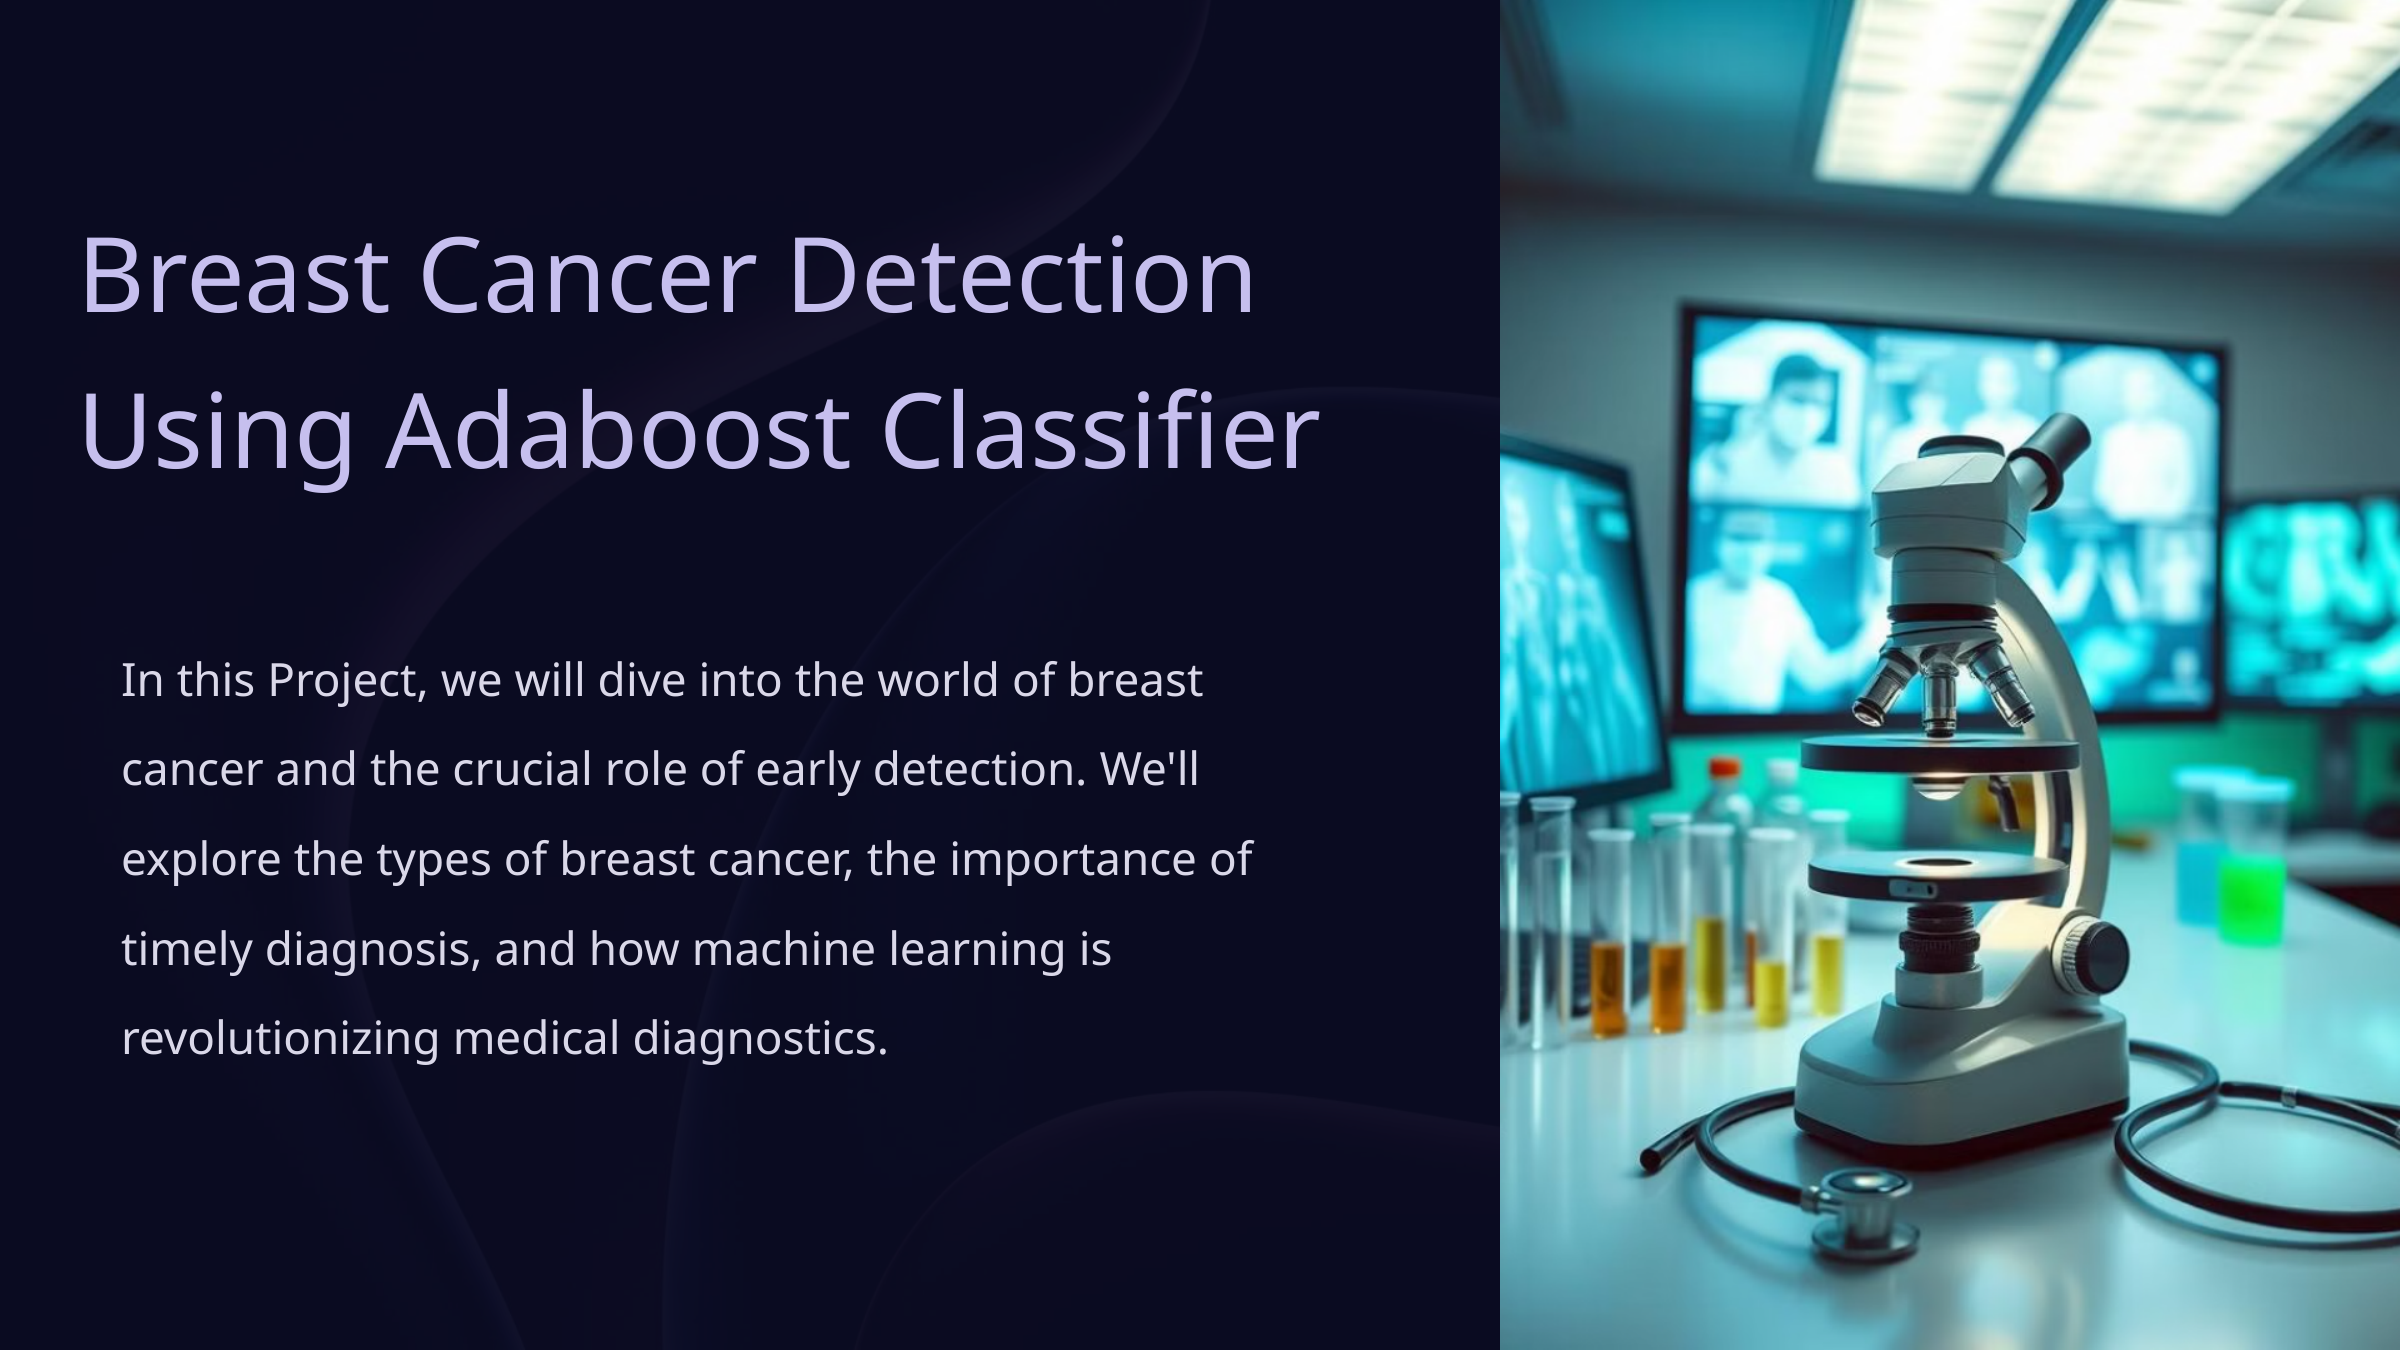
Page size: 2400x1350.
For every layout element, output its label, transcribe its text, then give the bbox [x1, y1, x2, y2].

text_box In this Project, we will dive into the world of breast cancer and the crucial role of early detection. We'll explore the types of breast cancer, the importance of timely diagnosis, and how machine learning is revolutionizing medical diagnostics. [121, 615, 1338, 1085]
text_box Breast Cancer Detection Using Adaboost Classifier [77, 176, 1382, 595]
picture [1499, 0, 2400, 1350]
